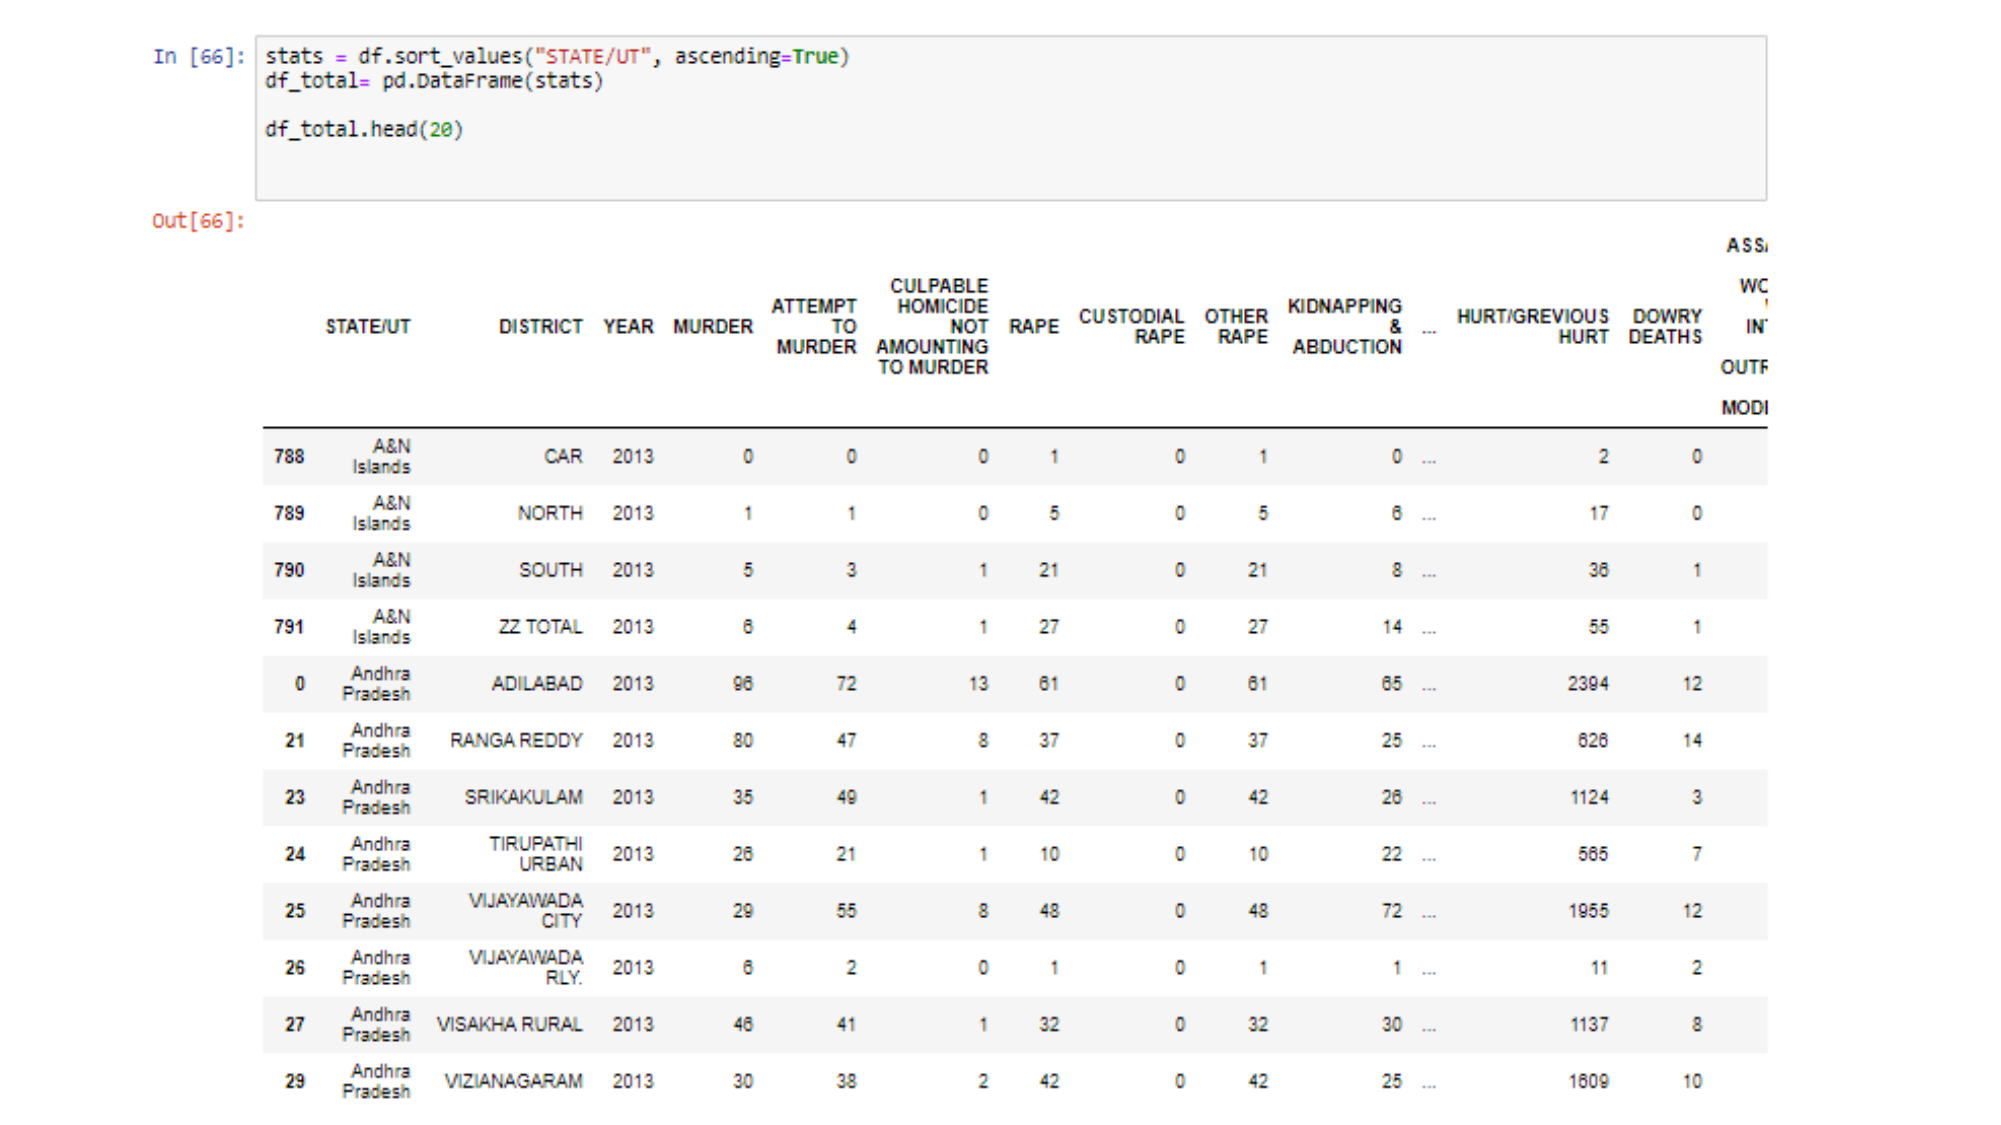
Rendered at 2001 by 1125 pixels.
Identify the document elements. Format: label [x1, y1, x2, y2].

picture [74, 0, 1794, 1099]
